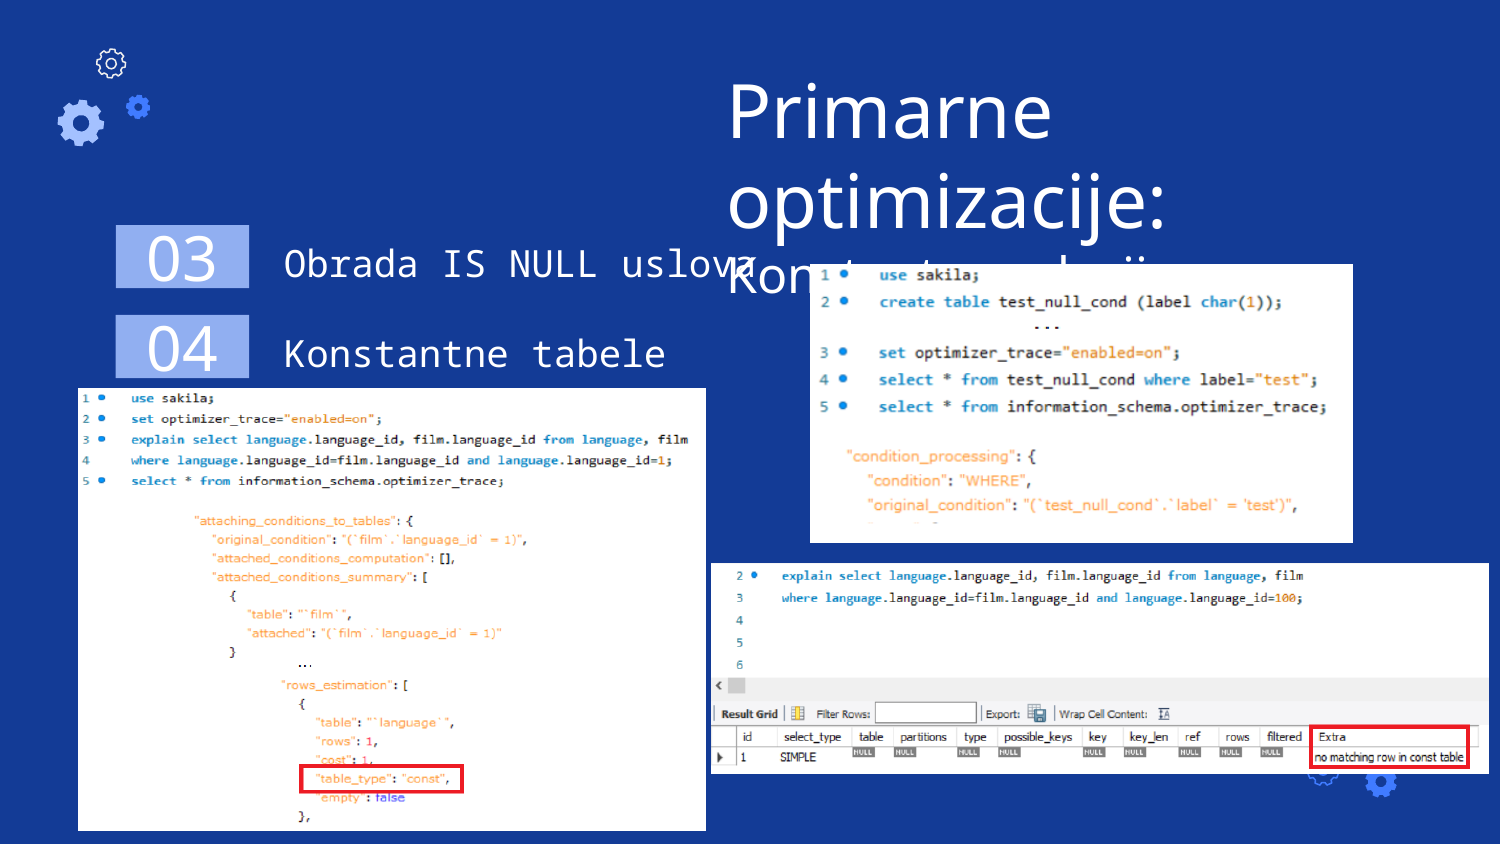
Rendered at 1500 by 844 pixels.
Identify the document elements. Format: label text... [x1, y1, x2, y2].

picture [710, 563, 1489, 774]
text_box 04 [115, 314, 250, 379]
title 03 [115, 225, 250, 289]
text_box Obrada IS NULL uslova [268, 225, 1205, 289]
text_box Konstantne tabele [268, 314, 805, 379]
picture [78, 388, 706, 831]
picture [810, 264, 1353, 543]
title Primarne optimizacije: Konstantne relacije [711, 48, 1397, 155]
